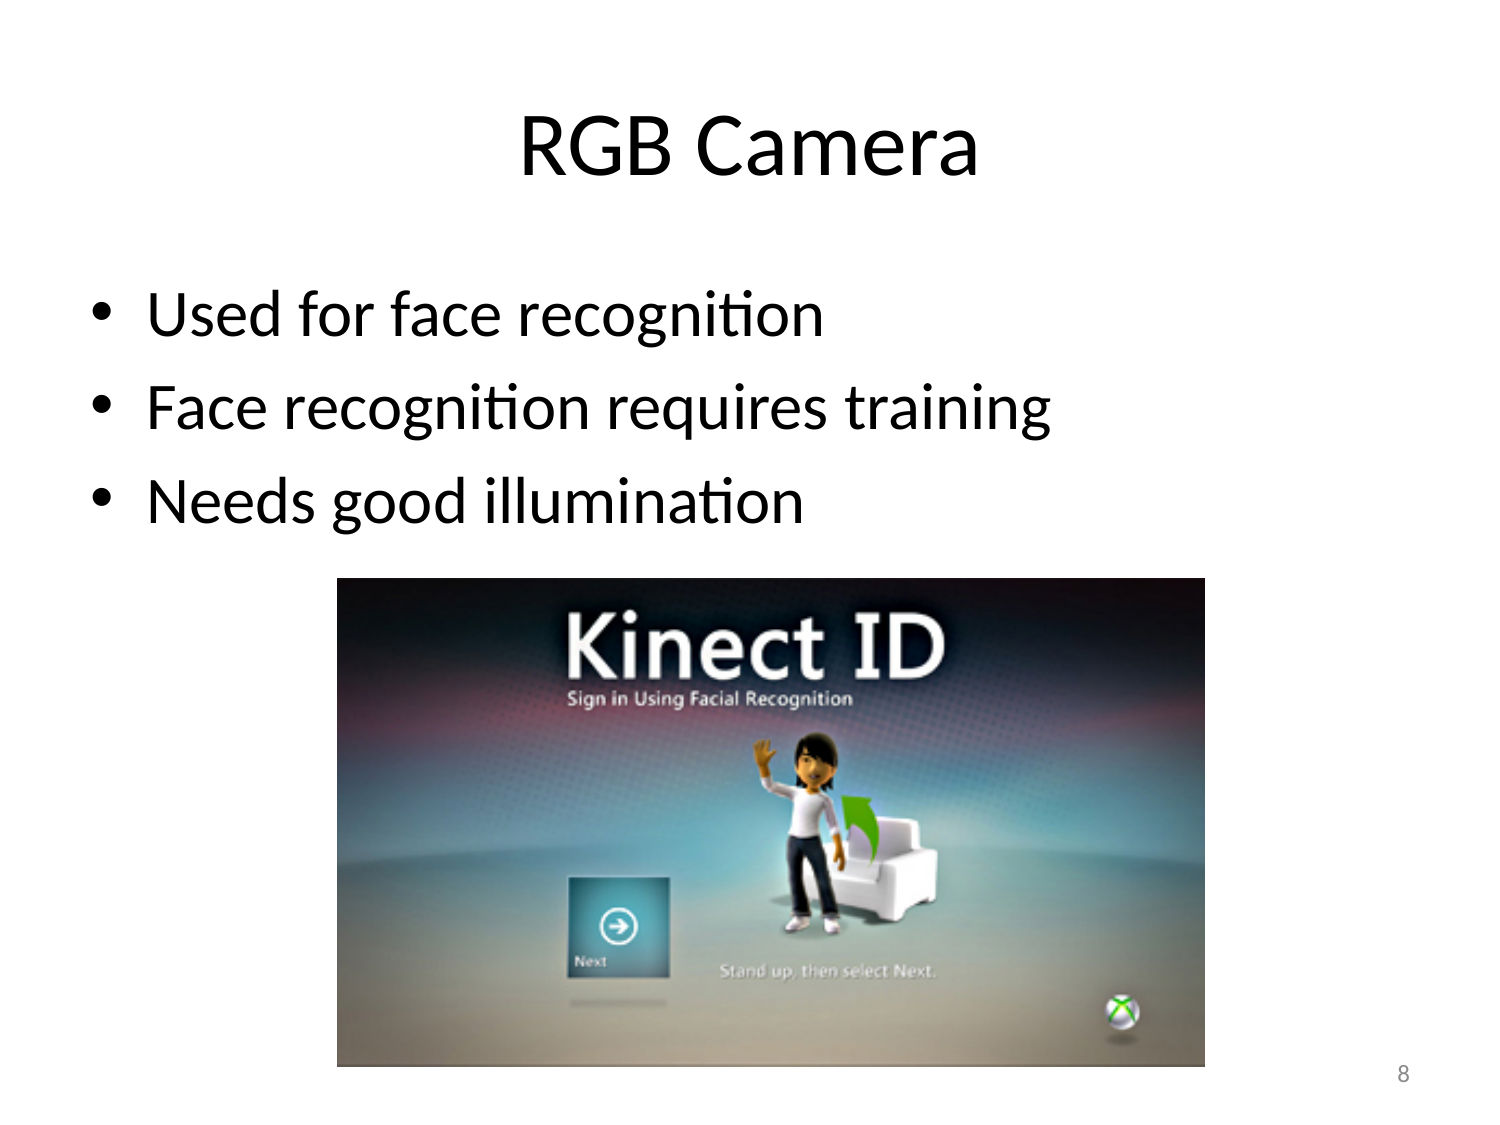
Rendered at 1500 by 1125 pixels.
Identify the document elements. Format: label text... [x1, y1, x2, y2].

slide_number 8 [1074, 1042, 1425, 1103]
picture [337, 578, 1205, 1067]
list Used for face recognition Face recognition requires training Needs good illumination [75, 262, 1425, 1005]
title RGB Camera [75, 45, 1425, 233]
